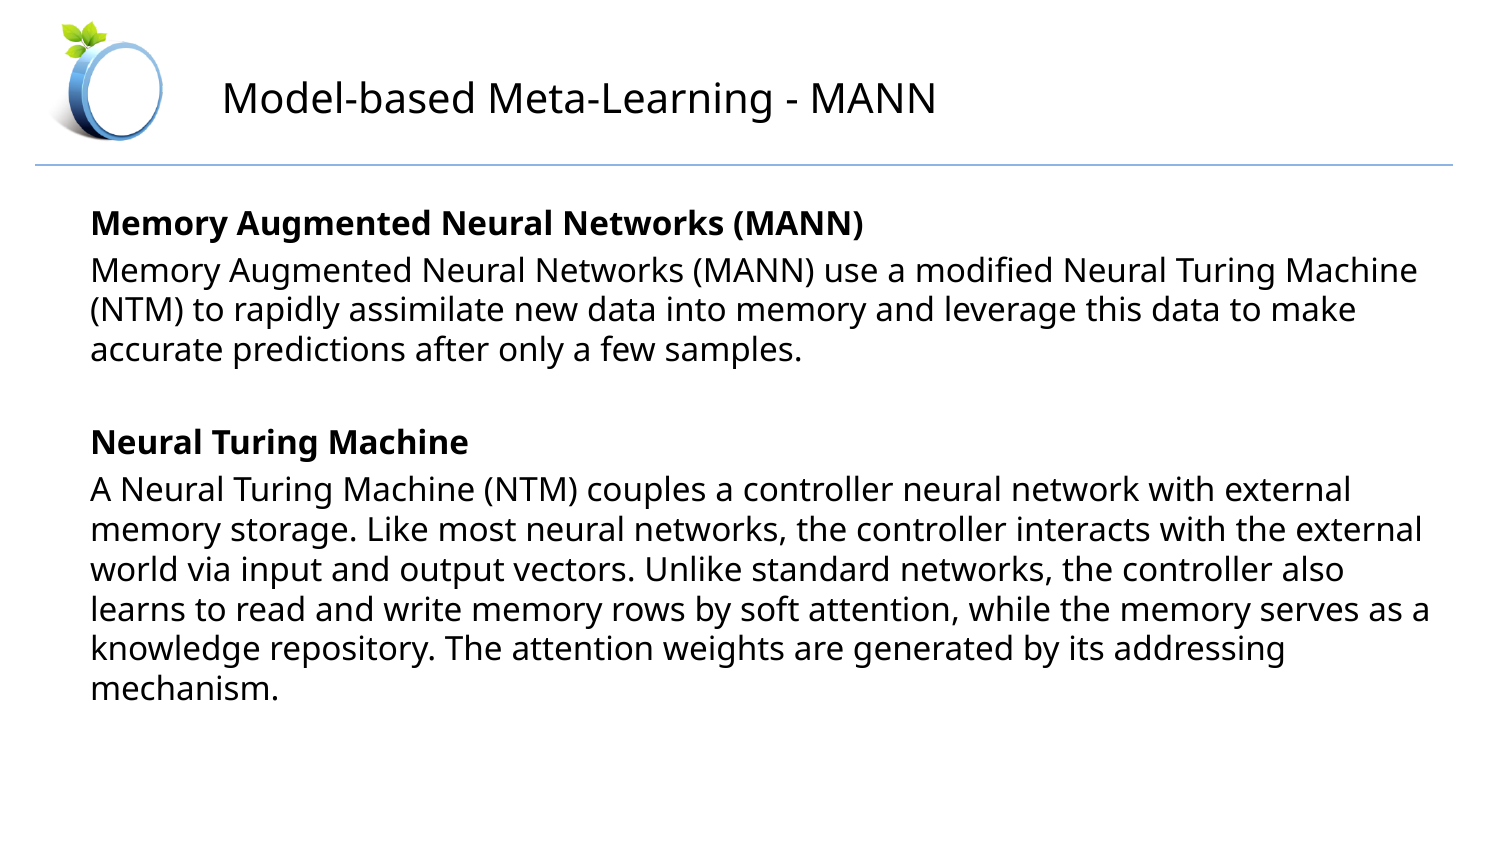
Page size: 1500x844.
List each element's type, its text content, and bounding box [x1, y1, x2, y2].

picture [29, 20, 174, 154]
list Memory Augmented Neural Networks (MANN) Memory Augmented Neural Networks (MANN) use a modified Neural Turing Machine (NTM) to rapidly assimilate new data into memory and leverage this data to make accurate predictions after only a few samples. Neural Turing Machine A Neural Turing Machine (NTM) couples a controller neural network with external memory storage. Like most neural networks, the controller interacts with the external world via input and output vectors. Unlike standard networks, the controller also learns to read and write memory rows by soft attention, while the memory serves as a knowledge repository. The attention weights are generated by its addressing mechanism. [75, 194, 1453, 812]
title Model-based Meta-Learning - MANN [206, 43, 1425, 151]
